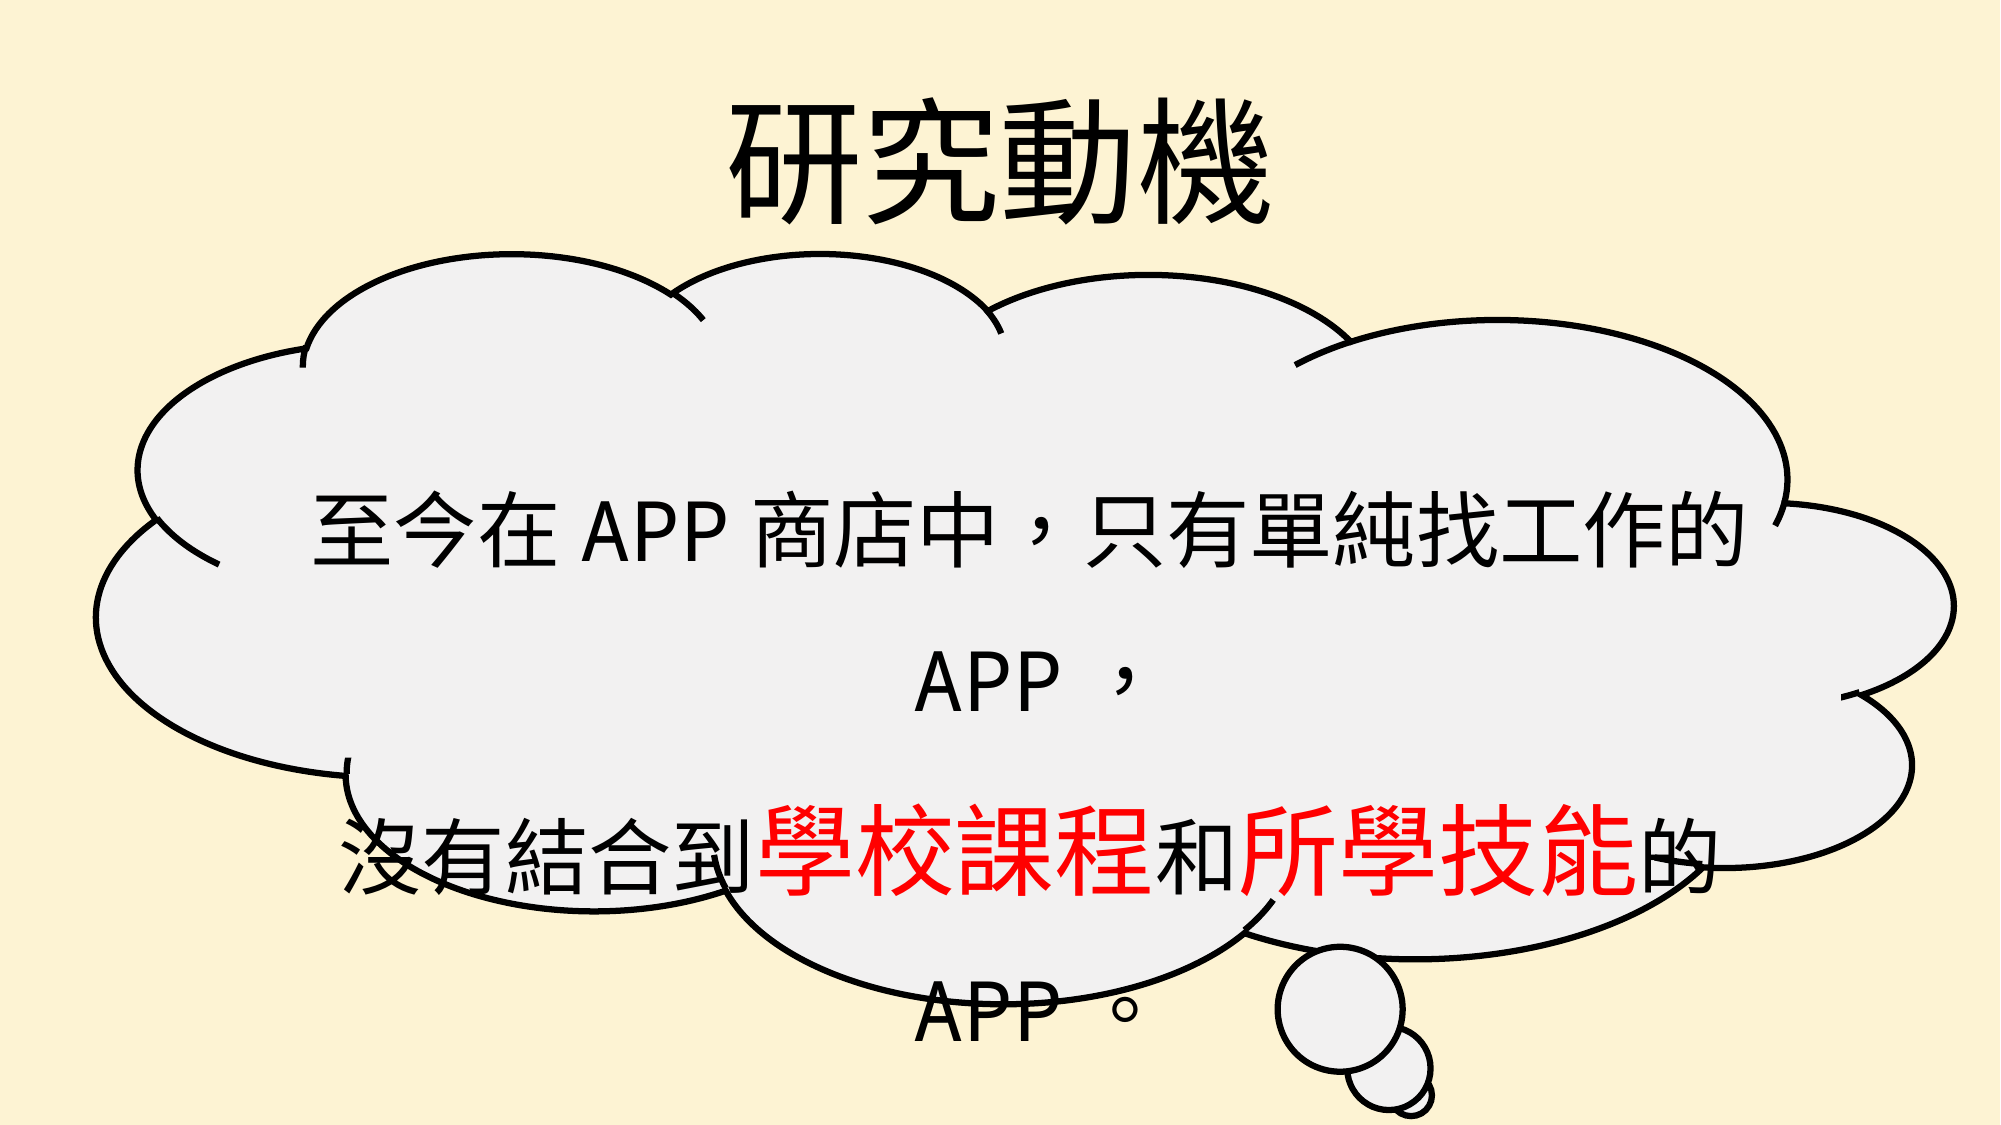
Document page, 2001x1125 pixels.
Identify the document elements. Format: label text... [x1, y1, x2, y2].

text_box [435, 881, 1689, 1118]
text_box [94, 278, 1768, 749]
text_box [1863, 516, 1955, 836]
list 至今在APP商店中，只有單純找工作的APP， 沒有結合到學校課程和所學技能的APP。 [217, 420, 1863, 881]
title 研究動機 [137, 59, 1863, 278]
